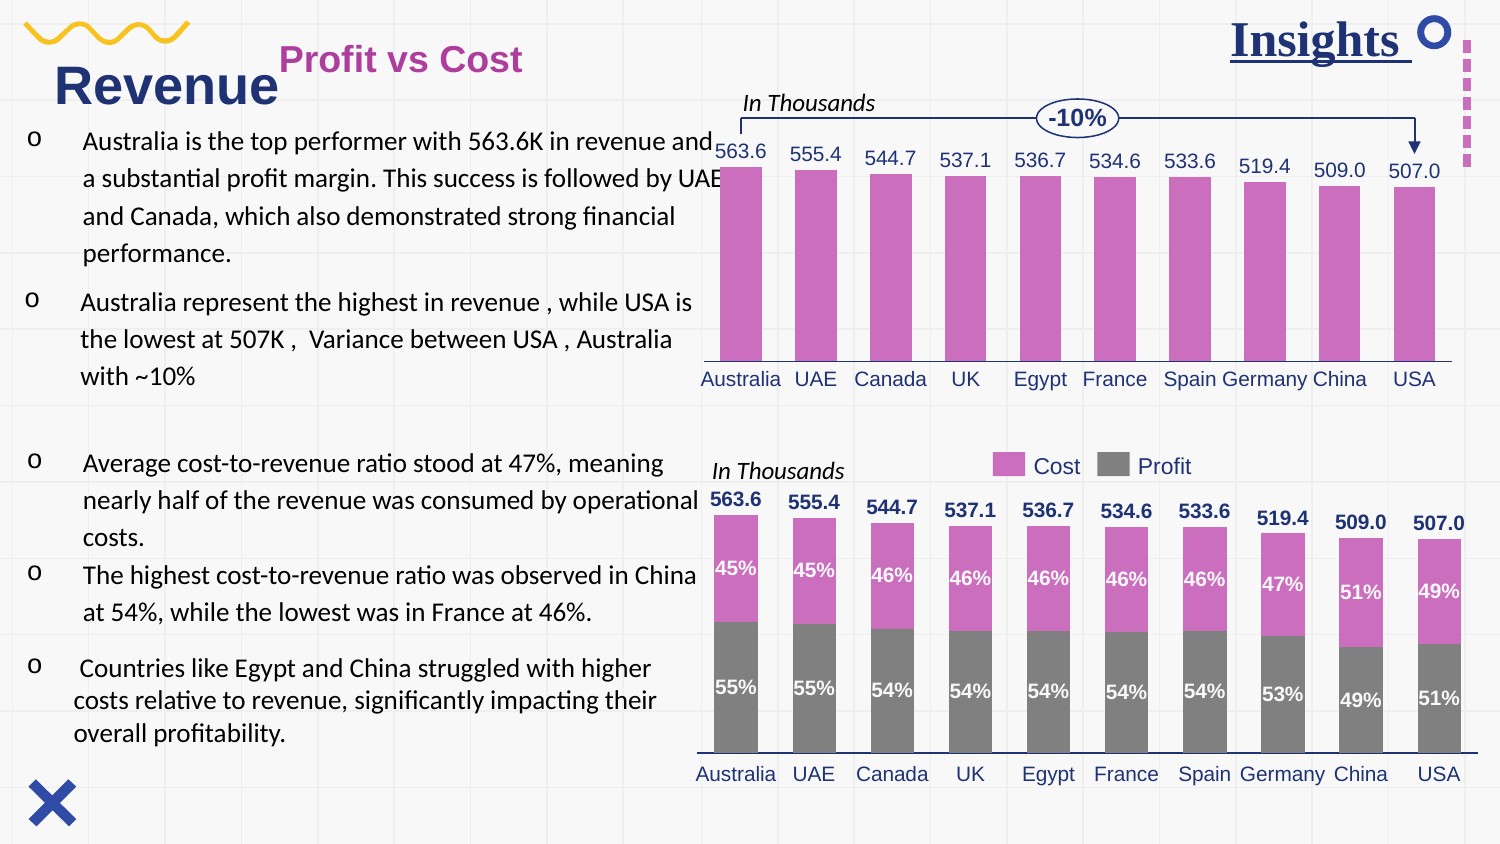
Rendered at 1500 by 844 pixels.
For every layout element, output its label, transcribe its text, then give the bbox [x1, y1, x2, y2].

text_box Australia [699, 383, 783, 391]
text_box Egypt [1021, 775, 1076, 786]
text_box 555.4 [785, 491, 843, 499]
text_box In Thousands [727, 79, 930, 125]
text_box USA [1416, 775, 1462, 786]
title Insights [1189, 0, 1453, 73]
text_box France [1081, 383, 1149, 391]
text_box [1095, 450, 1132, 478]
text_box 544.7 [861, 147, 920, 152]
text_box Australia represent the highest in revenue , while USA is the lowest at 507K , Variance between USA , Australia with ~10% [9, 271, 736, 399]
text_box Profit [1137, 451, 1192, 479]
text_box Canada [853, 383, 928, 391]
text_box China [1332, 775, 1390, 786]
text_box Revenue [47, 50, 392, 110]
text_box Australia is the top performer with 563.6K in revenue and a substantial profit margin. This success is followed by UAE and Canada, which also demonstrated strong financial performance. [11, 110, 739, 271]
text_box 563.6 [712, 140, 770, 152]
text_box Average cost-to-revenue ratio stood at 47%, meaning nearly half of the revenue was consumed by operational costs. The highest cost-to-revenue ratio was observed in China at 54%, while the lowest was in France at 46%. [11, 432, 718, 635]
text_box Spain [1177, 775, 1233, 786]
text_box Spain [1162, 383, 1218, 391]
text_box Germany [1221, 383, 1309, 391]
text_box UAE [791, 775, 837, 786]
text_box UK [954, 775, 986, 786]
text_box Profit vs Cost [271, 32, 704, 106]
text_box Australia [694, 775, 778, 786]
text_box UAE [793, 383, 839, 391]
text_box 563.6 [718, 488, 765, 499]
chart [689, 153, 1466, 376]
text_box [991, 450, 1027, 478]
text_box Canada [854, 775, 930, 786]
text_box Germany [1238, 775, 1327, 786]
text_box UK [950, 383, 982, 391]
text_box USA [1392, 383, 1437, 391]
text_box 555.4 [787, 143, 845, 152]
text_box Cost [1033, 451, 1081, 479]
text_box Egypt [1012, 383, 1068, 391]
chart [683, 500, 1493, 767]
text_box Countries like Egypt and China struggled with higher costs relative to revenue, significantly impacting their overall profitability. [11, 642, 678, 756]
text_box -10% [1036, 98, 1119, 117]
text_box France [1093, 775, 1160, 786]
text_box China [1311, 383, 1368, 391]
text_box In Thousands [718, 447, 899, 492]
text_box -10% [1040, 126, 1116, 138]
